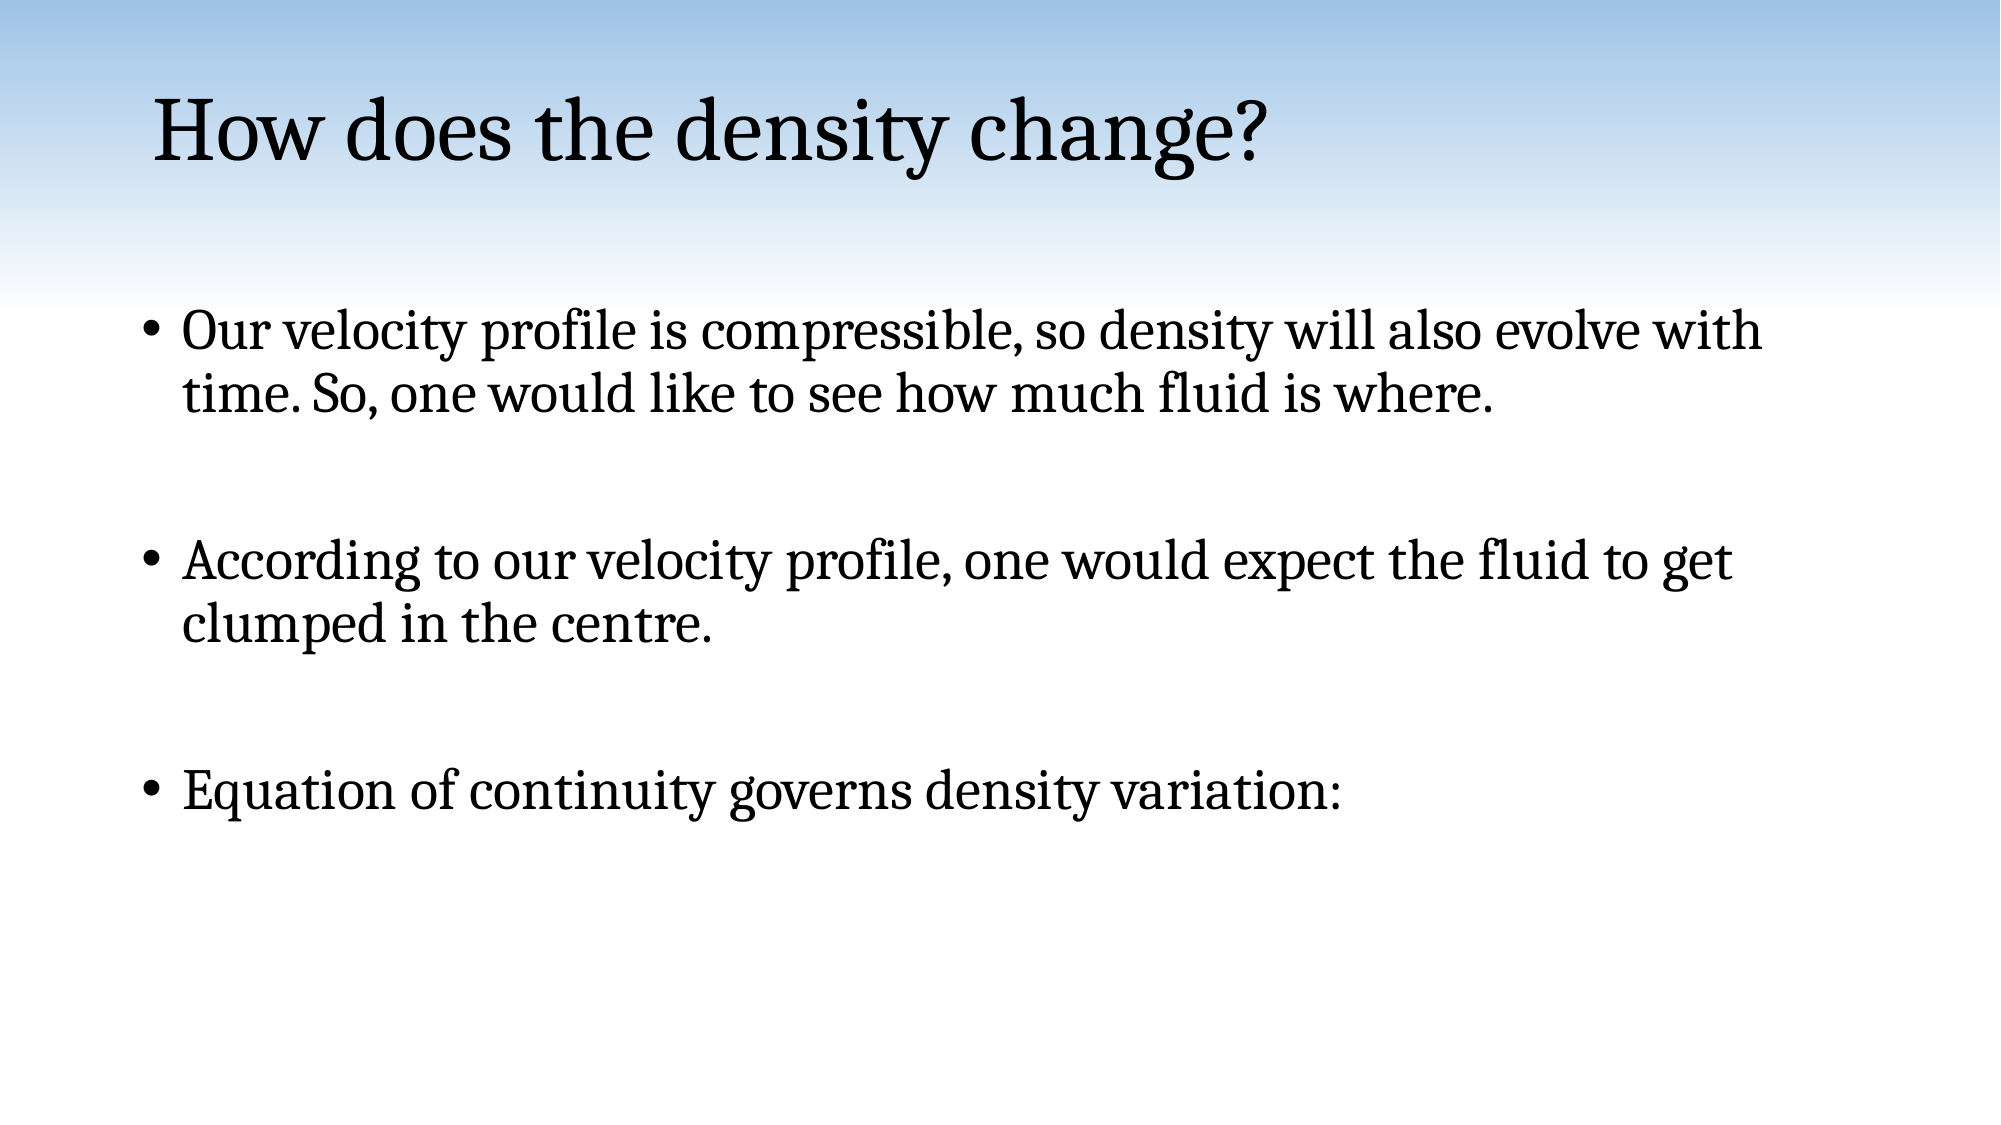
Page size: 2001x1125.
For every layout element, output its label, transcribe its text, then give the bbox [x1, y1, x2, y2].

title How does the density change? [137, 22, 1863, 240]
